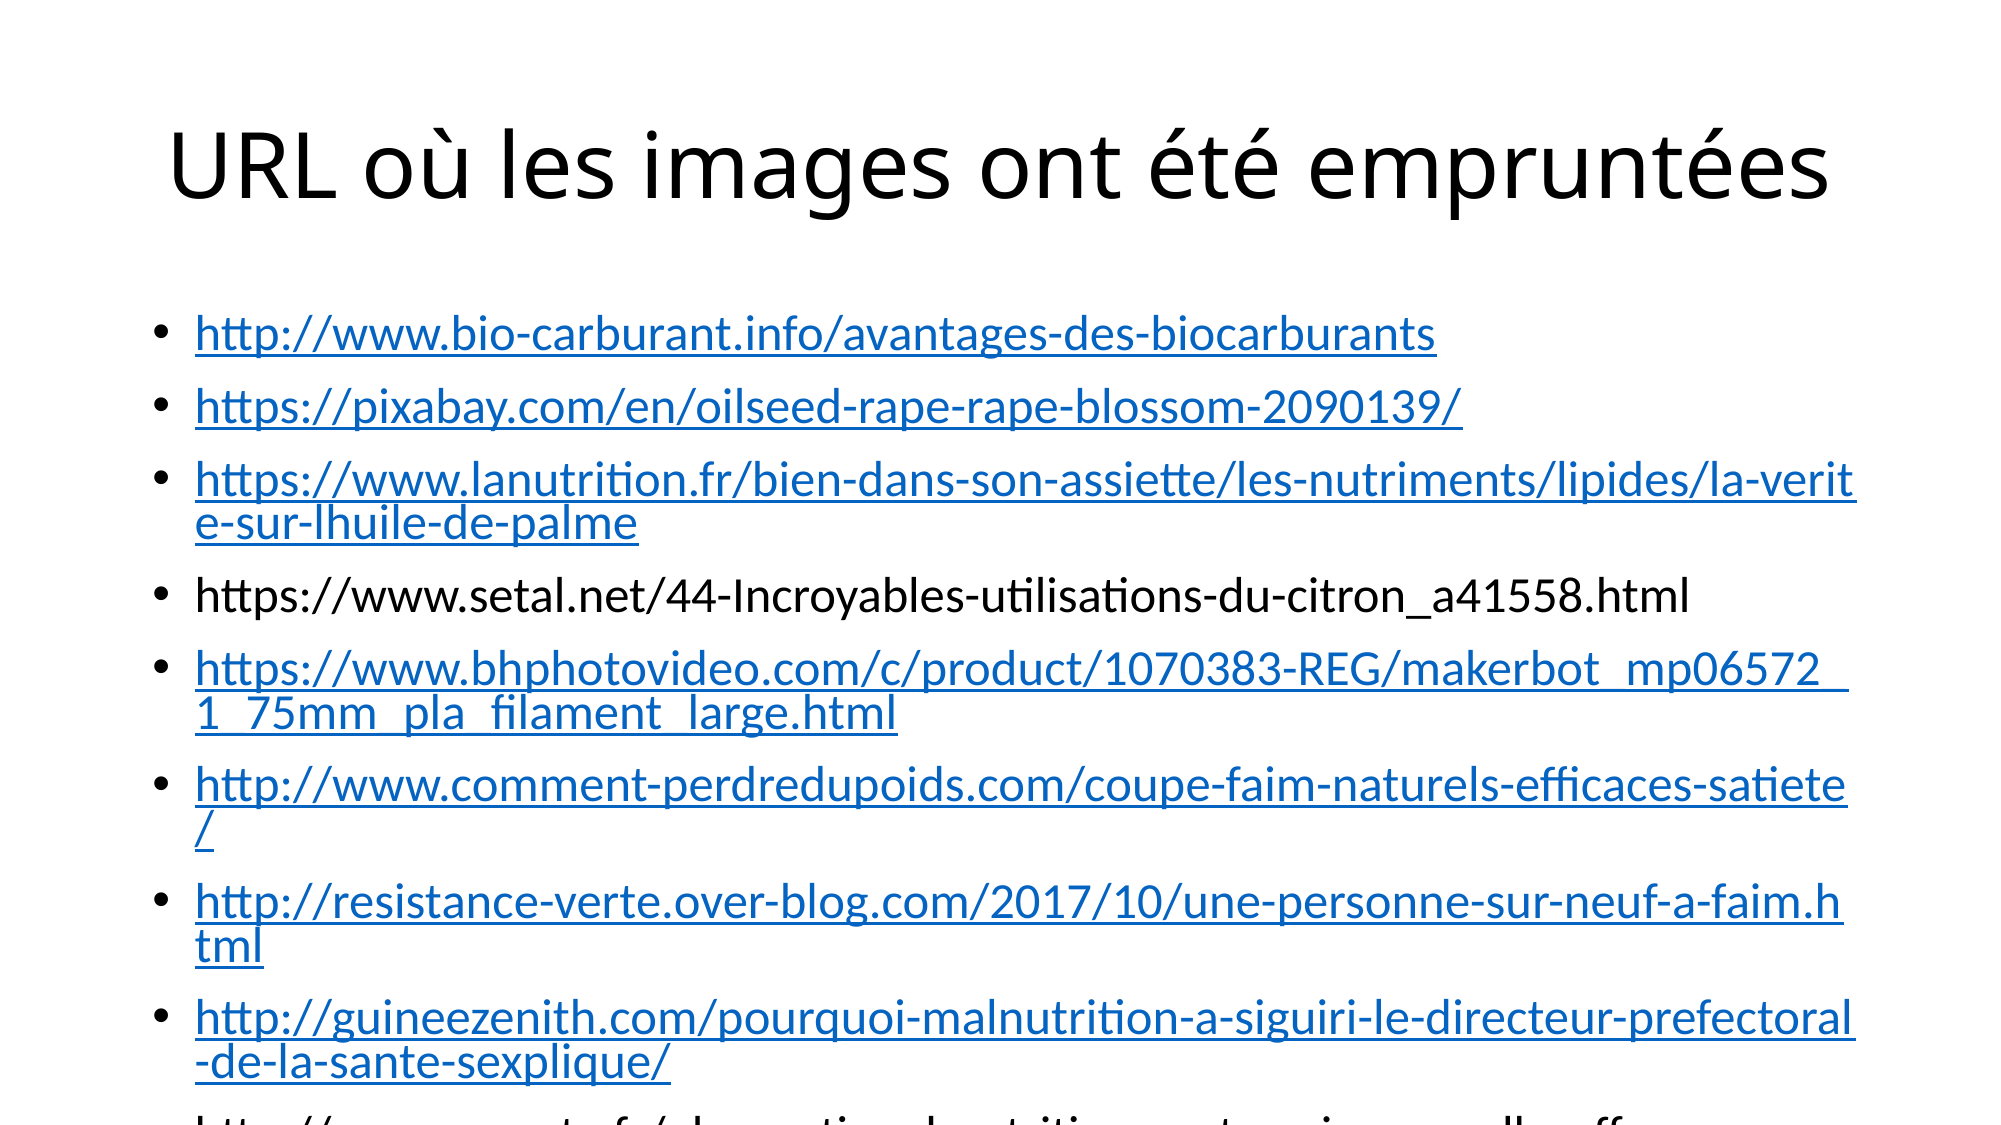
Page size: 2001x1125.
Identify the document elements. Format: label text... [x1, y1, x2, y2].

title URL où les images ont été empruntées [137, 59, 1863, 278]
list http://www.bio-carburant.info/avantages-des-biocarburants https://pixabay.com/en/oilseed-rape-rape-blossom-2090139/ https://www.lanutrition.fr/bien-dans-son-assiette/les-nutriments/lipides/la-verite-sur-lhuile-de-palme https://www.setal.net/44-Incroyables-utilisations-du-citron_a41558.html https://www.bhphotovideo.com/c/product/1070383-REG/makerbot_mp06572_1_75mm_pla_filament_large.html http://www.comment-perdredupoids.com/coupe-faim-naturels-efficaces-satiete/ http://resistance-verte.over-blog.com/2017/10/une-personne-sur-neuf-a-faim.html http://guineezenith.com/pourquoi-malnutrition-a-siguiri-le-directeur-prefectoral-de-la-sante-sexplique/ http://www.e-sante.fr/plan-national-nutrition-sante-vaincre-malbouffe-obesite/actualite/1172 [137, 299, 1863, 1014]
